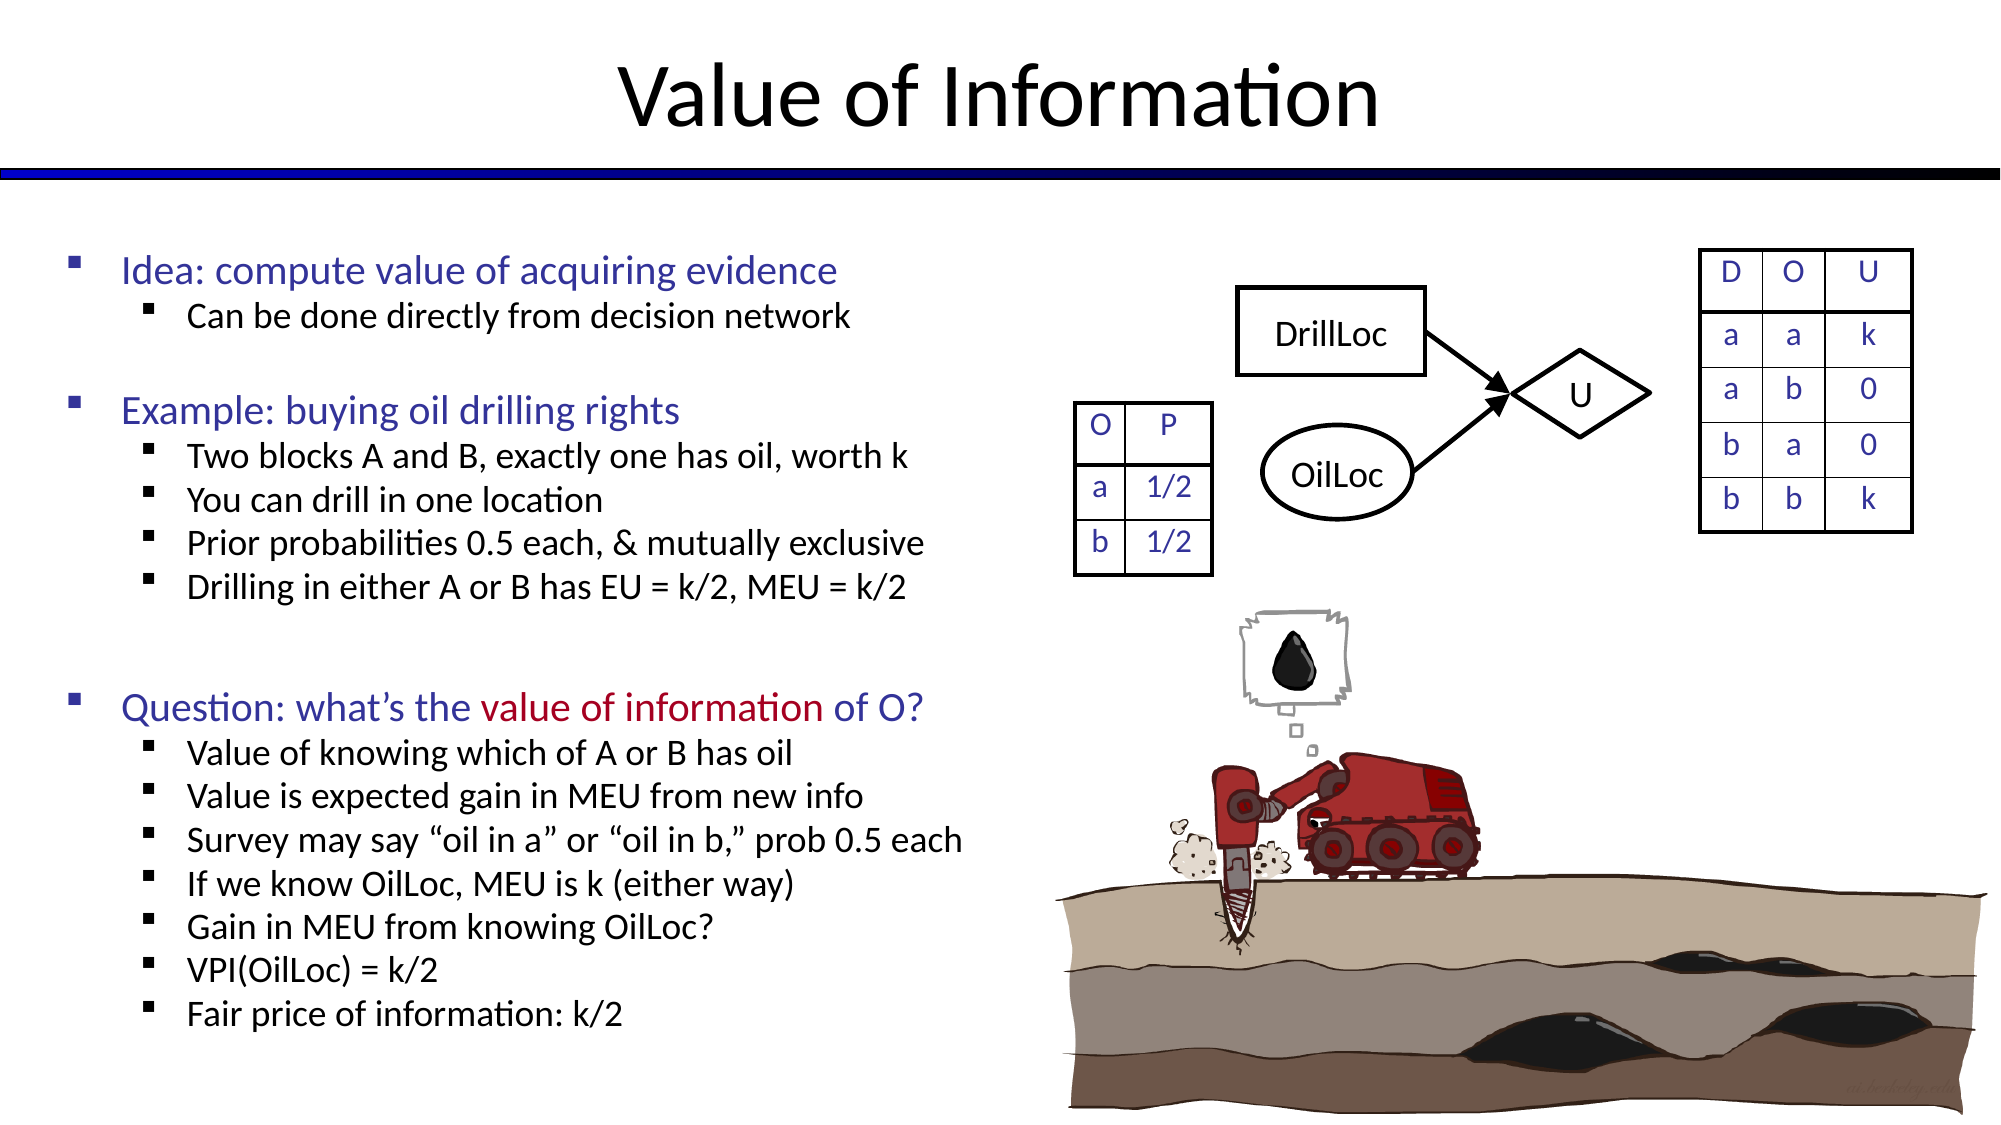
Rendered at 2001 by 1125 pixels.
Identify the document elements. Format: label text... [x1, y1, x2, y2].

table_cell a [1077, 467, 1124, 519]
table_cell b [1763, 478, 1824, 530]
table_cell k [1826, 314, 1910, 367]
table_cell 0 [1826, 368, 1910, 422]
table_header P [1126, 405, 1210, 463]
picture [1049, 602, 1988, 1125]
table_header D [1702, 252, 1762, 310]
table_cell a [1702, 368, 1762, 422]
table_cell 1/2 [1126, 521, 1210, 573]
table_cell k [1826, 478, 1910, 530]
list Idea: compute value of acquiring evidence Can be done directly from decision network Example: buying oil drilling rights Two blocks A and B, exactly one has oil, worth k You can drill in one location Prior probabilities 0.5 each, & mutually exclusive Drilling in either A or B has EU = k/2, MEU = k/2 Question: what’s the value of information of O? Value of knowing which of A or B has oil Value is expected gain in MEU from new info Survey may say “oil in a” or “oil in b,” prob 0.5 each If we know OilLoc, MEU is k (either way) Gain in MEU from knowing OilLoc? VPI(OilLoc) = k/2 Fair price of information: k/2 [49, 244, 1401, 988]
table_header O [1763, 252, 1824, 310]
table_header O [1077, 405, 1124, 463]
table_cell b [1702, 423, 1762, 477]
table_cell b [1702, 478, 1762, 530]
table_cell 0 [1826, 423, 1910, 477]
table_cell b [1763, 368, 1824, 422]
table_cell a [1702, 314, 1762, 367]
table_cell a [1763, 314, 1824, 367]
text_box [1237, 287, 1651, 520]
table_cell 1/2 [1126, 467, 1210, 519]
title Value of Information [0, 0, 2000, 184]
table_header U [1826, 252, 1910, 310]
table_cell a [1763, 423, 1824, 477]
table_cell b [1077, 521, 1124, 573]
